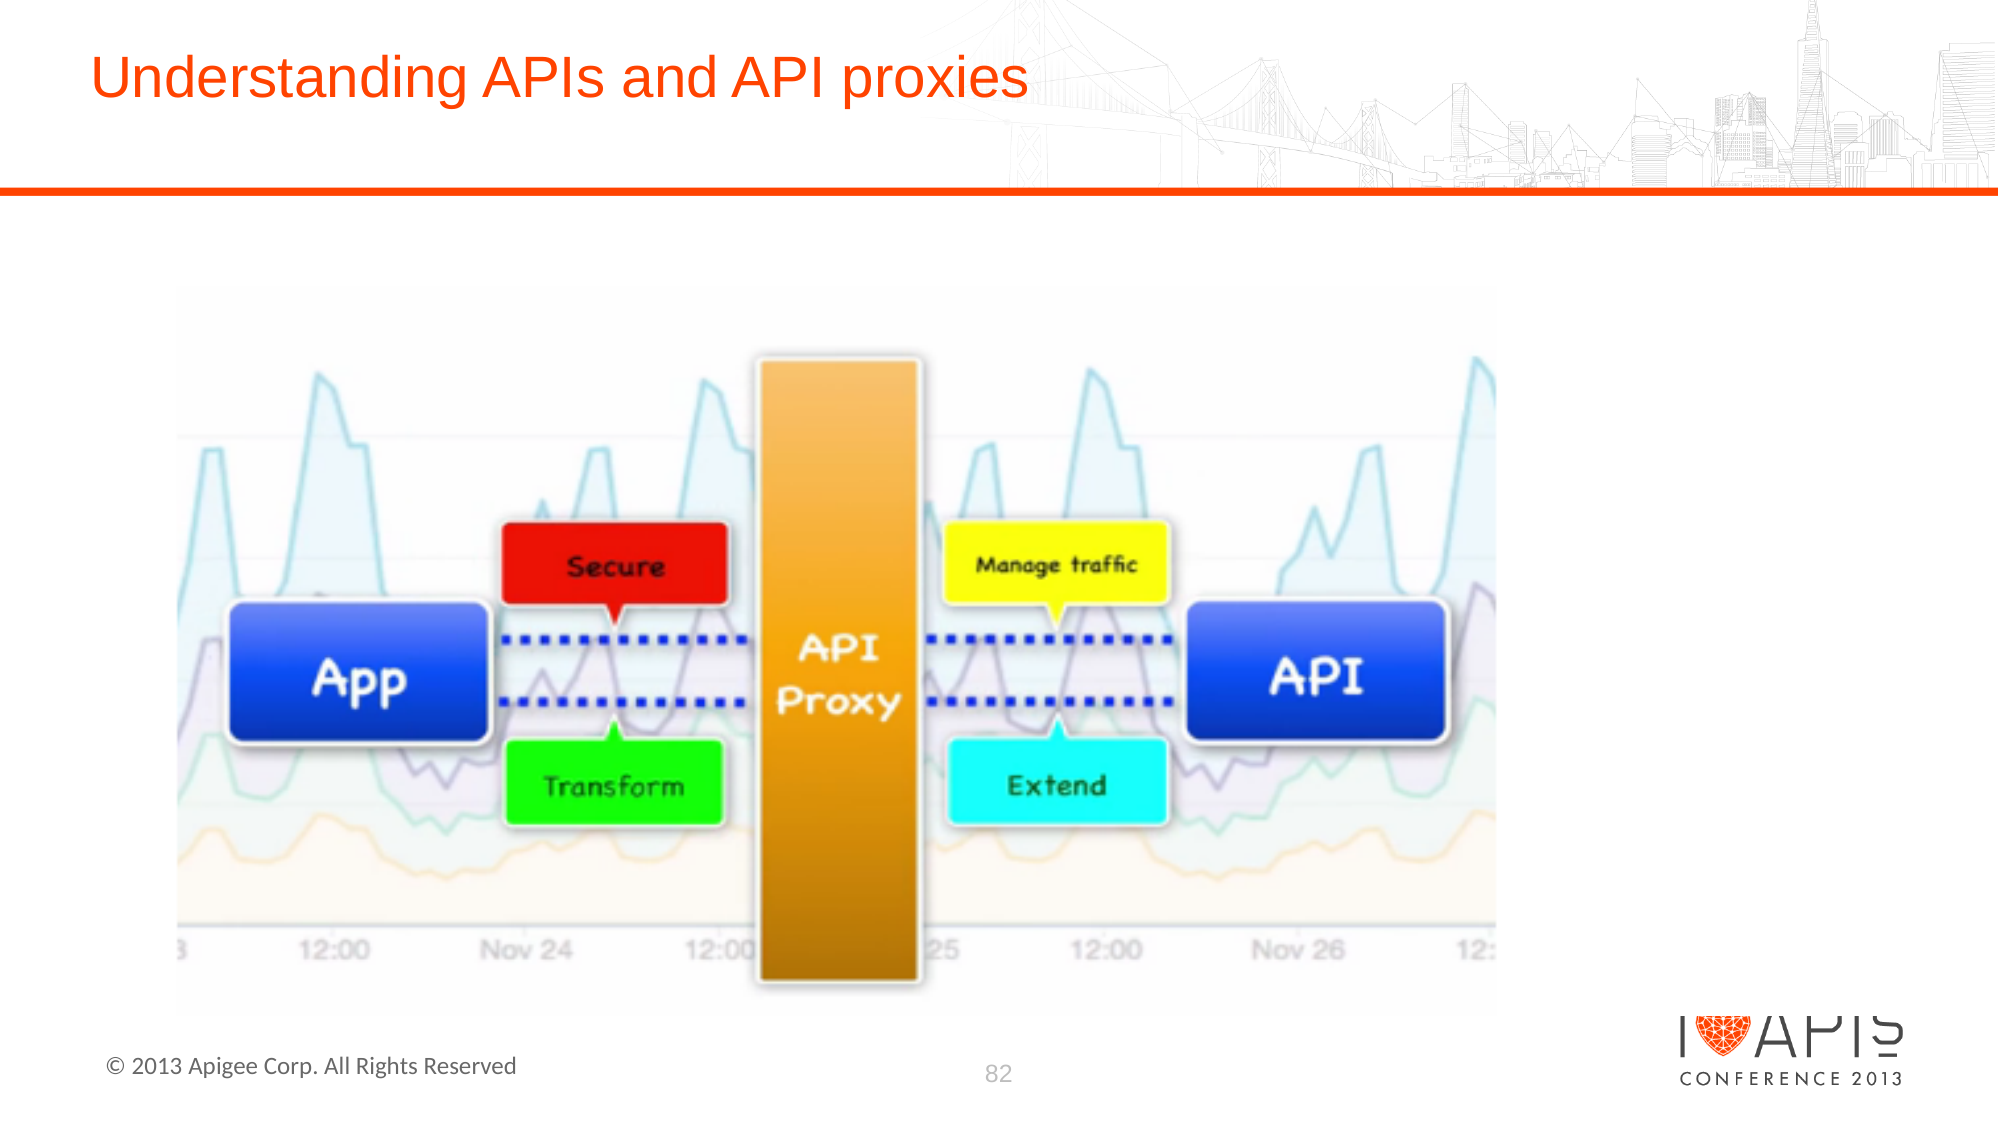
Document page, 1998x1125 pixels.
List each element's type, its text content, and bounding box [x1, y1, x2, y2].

slide_number 82 [765, 1042, 1233, 1102]
title Understanding APIs and API proxies [75, 33, 1898, 186]
picture [0, 0, 1998, 1125]
